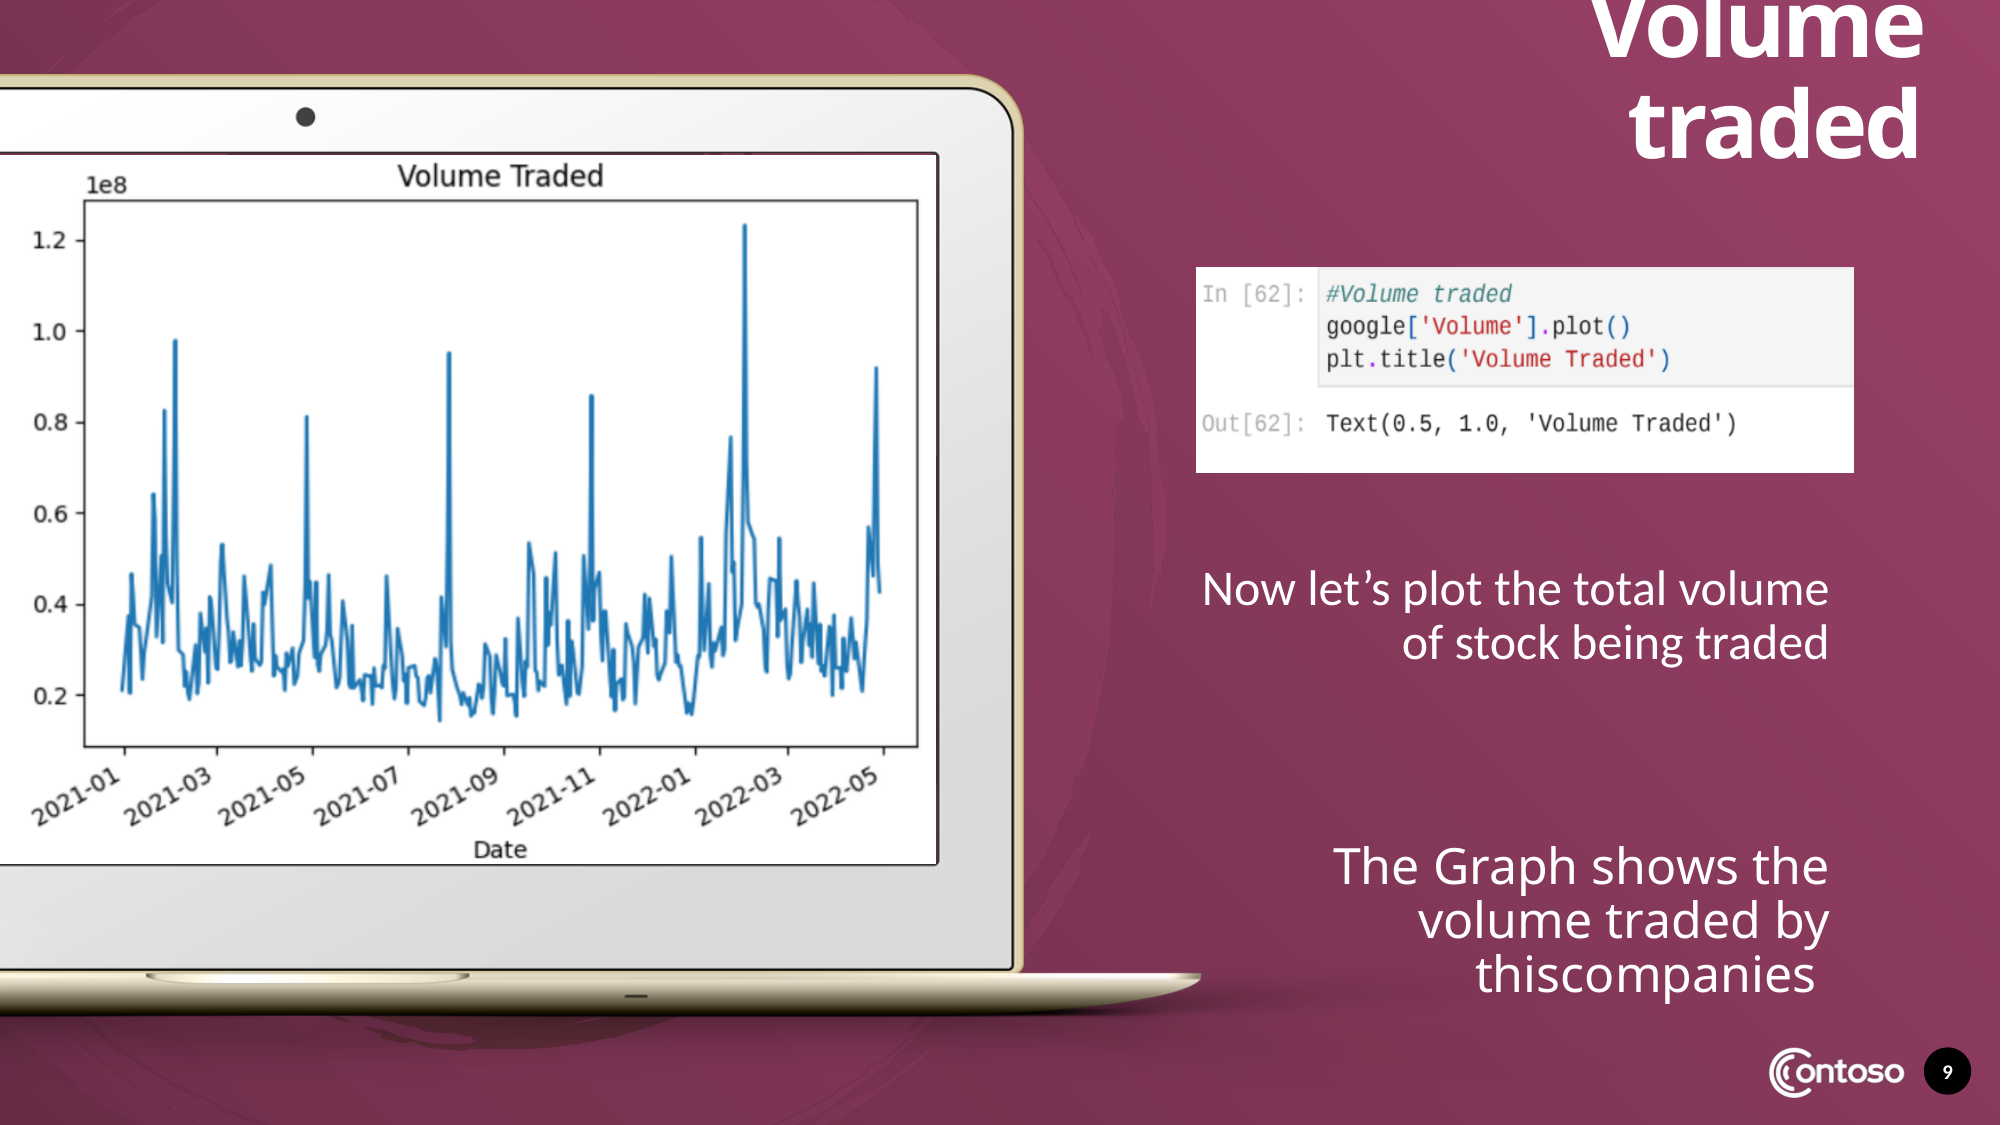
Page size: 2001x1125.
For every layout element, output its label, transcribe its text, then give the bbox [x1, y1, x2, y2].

picture [0, 74, 1854, 1092]
picture [1764, 1043, 1909, 1099]
title Volume traded [1290, 60, 1924, 179]
subtitle Now let’s plot the total volume of stock being traded The Graph shows the volume traded by thiscompanies [1196, 562, 1830, 795]
slide_number 9 [1923, 1047, 1972, 1095]
